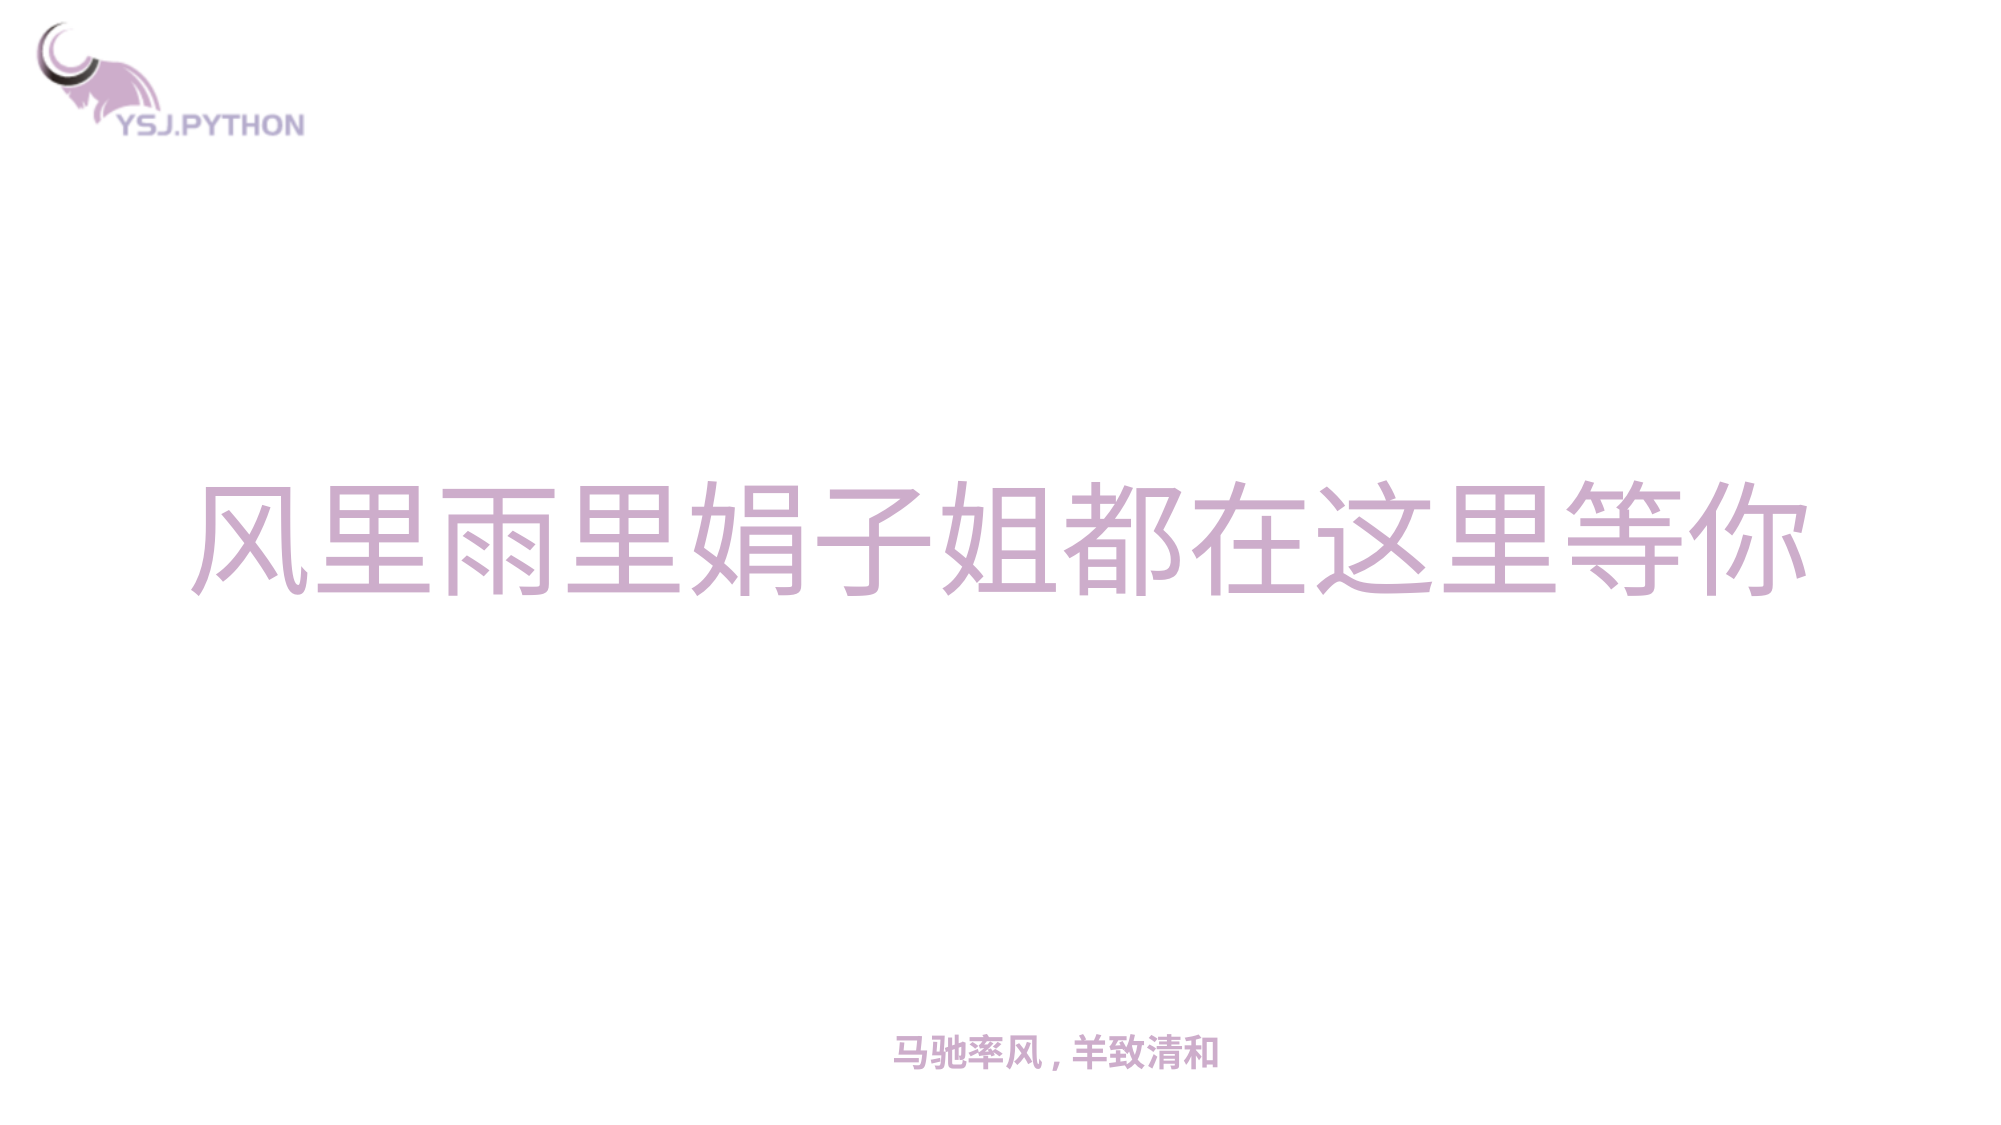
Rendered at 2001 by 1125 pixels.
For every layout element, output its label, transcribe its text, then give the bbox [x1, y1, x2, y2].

text_box 风里雨里娟子姐都在这里等你 [172, 453, 1901, 619]
picture [0, 0, 346, 159]
text_box 马驰率风,羊致清和 [877, 1021, 1305, 1082]
